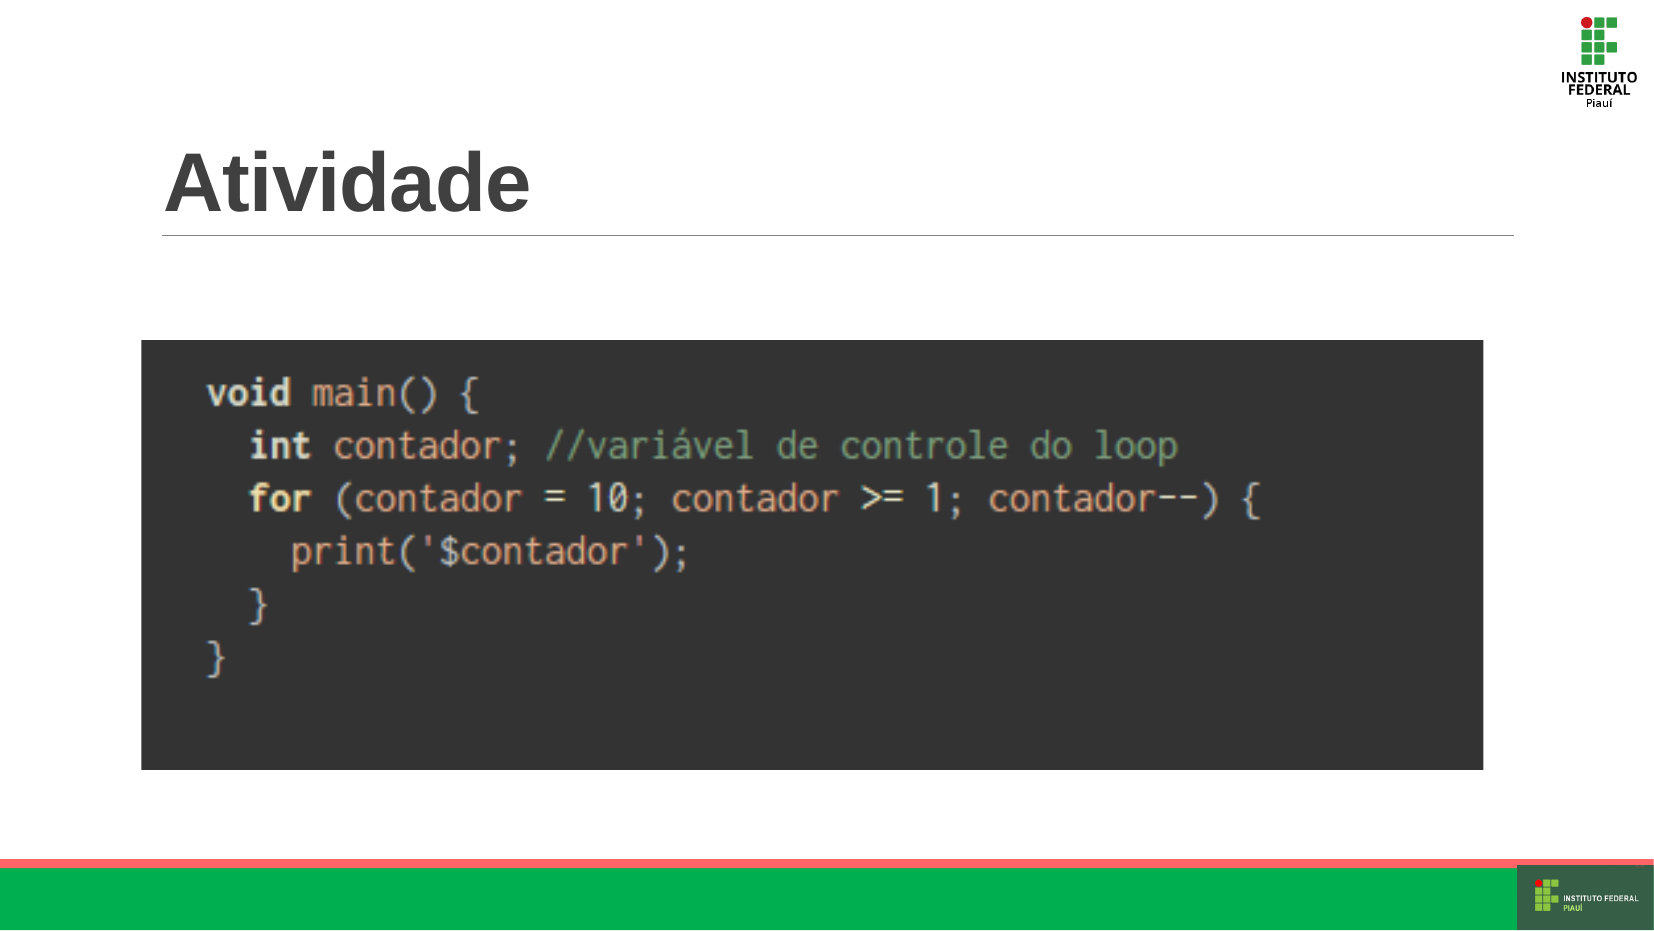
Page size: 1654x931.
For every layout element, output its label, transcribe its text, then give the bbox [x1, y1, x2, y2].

picture [1544, 15, 1654, 109]
title Atividade [148, 38, 1513, 236]
picture [1517, 865, 1654, 930]
picture [140, 339, 1484, 771]
